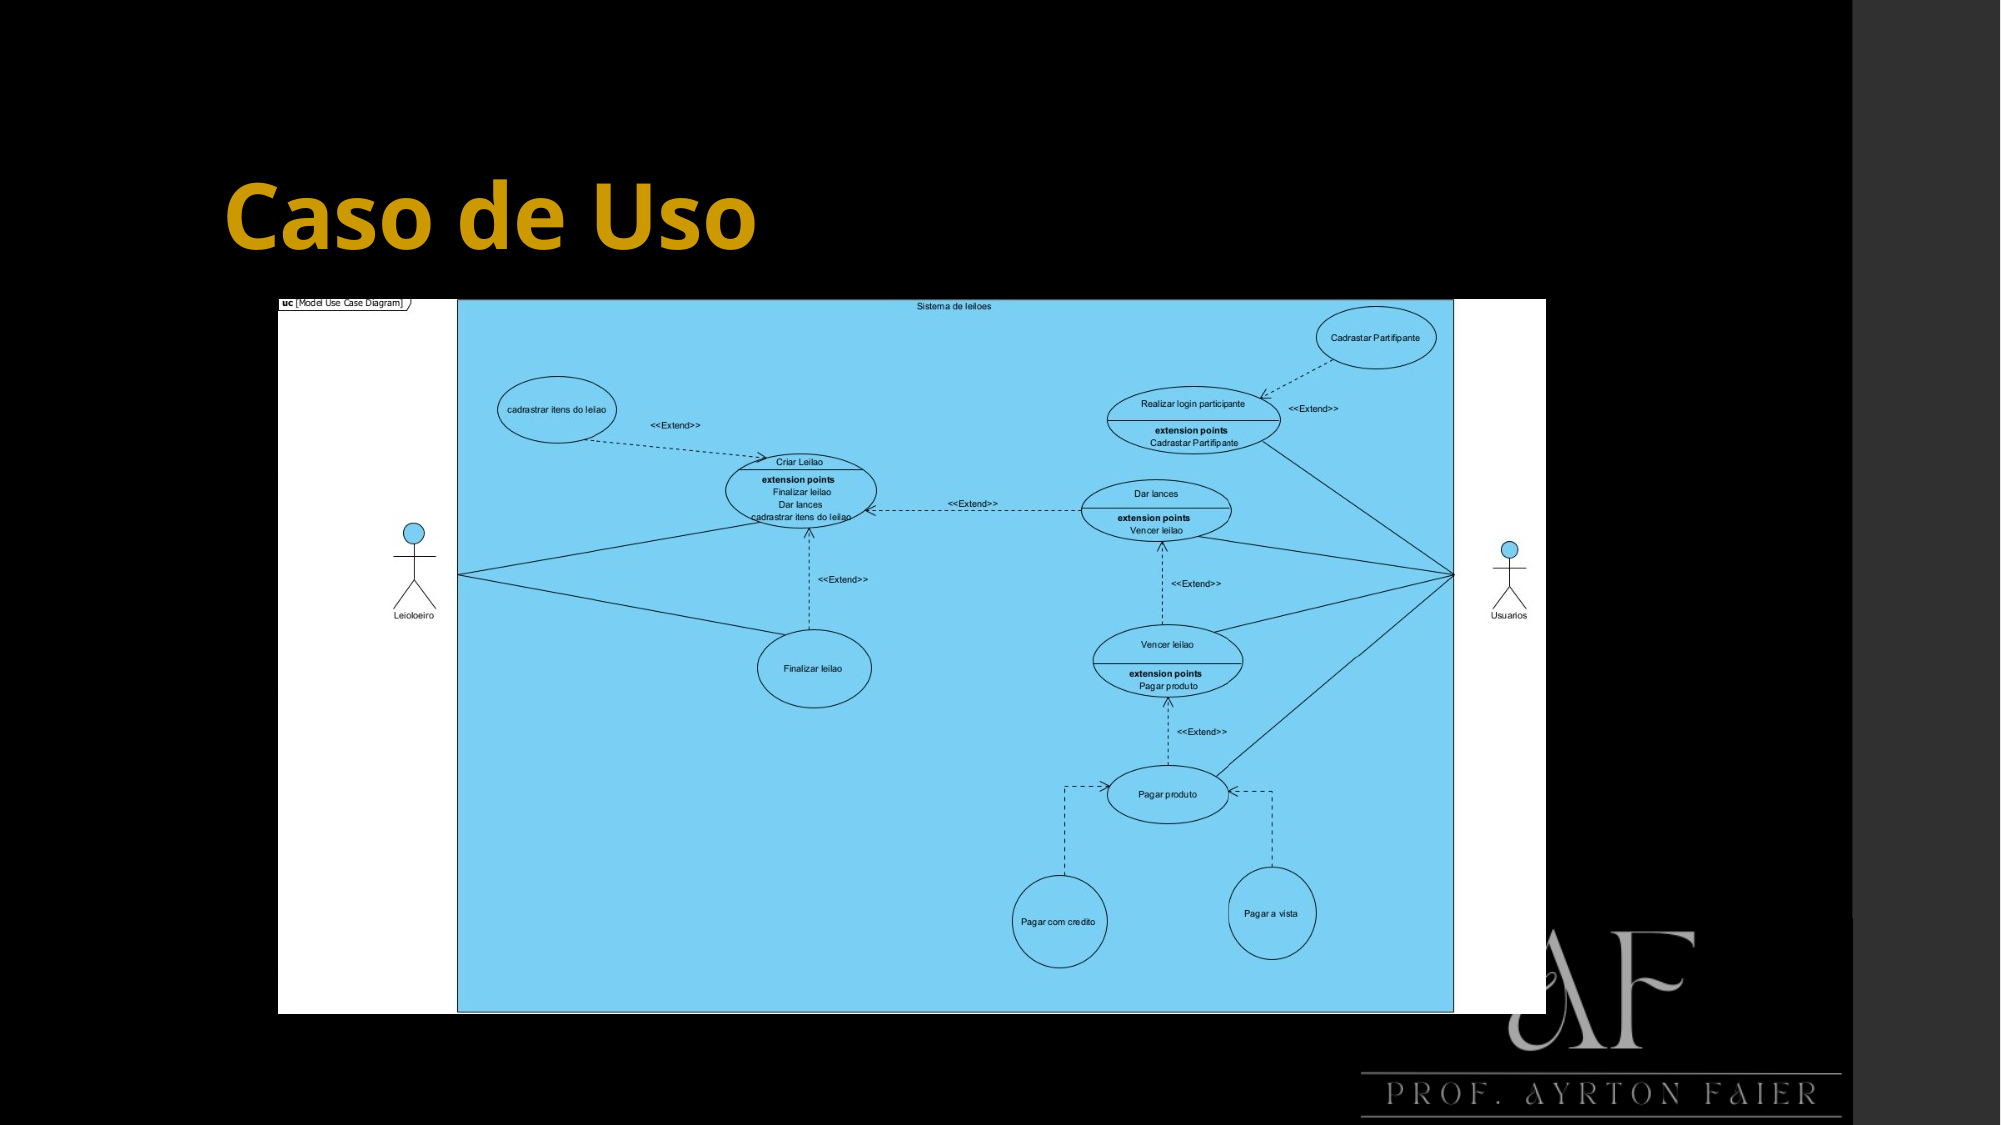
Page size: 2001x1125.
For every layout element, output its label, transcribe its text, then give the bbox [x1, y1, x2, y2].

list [278, 299, 1546, 1015]
title Caso de Uso [206, 60, 1797, 278]
picture [1350, 918, 1853, 1125]
